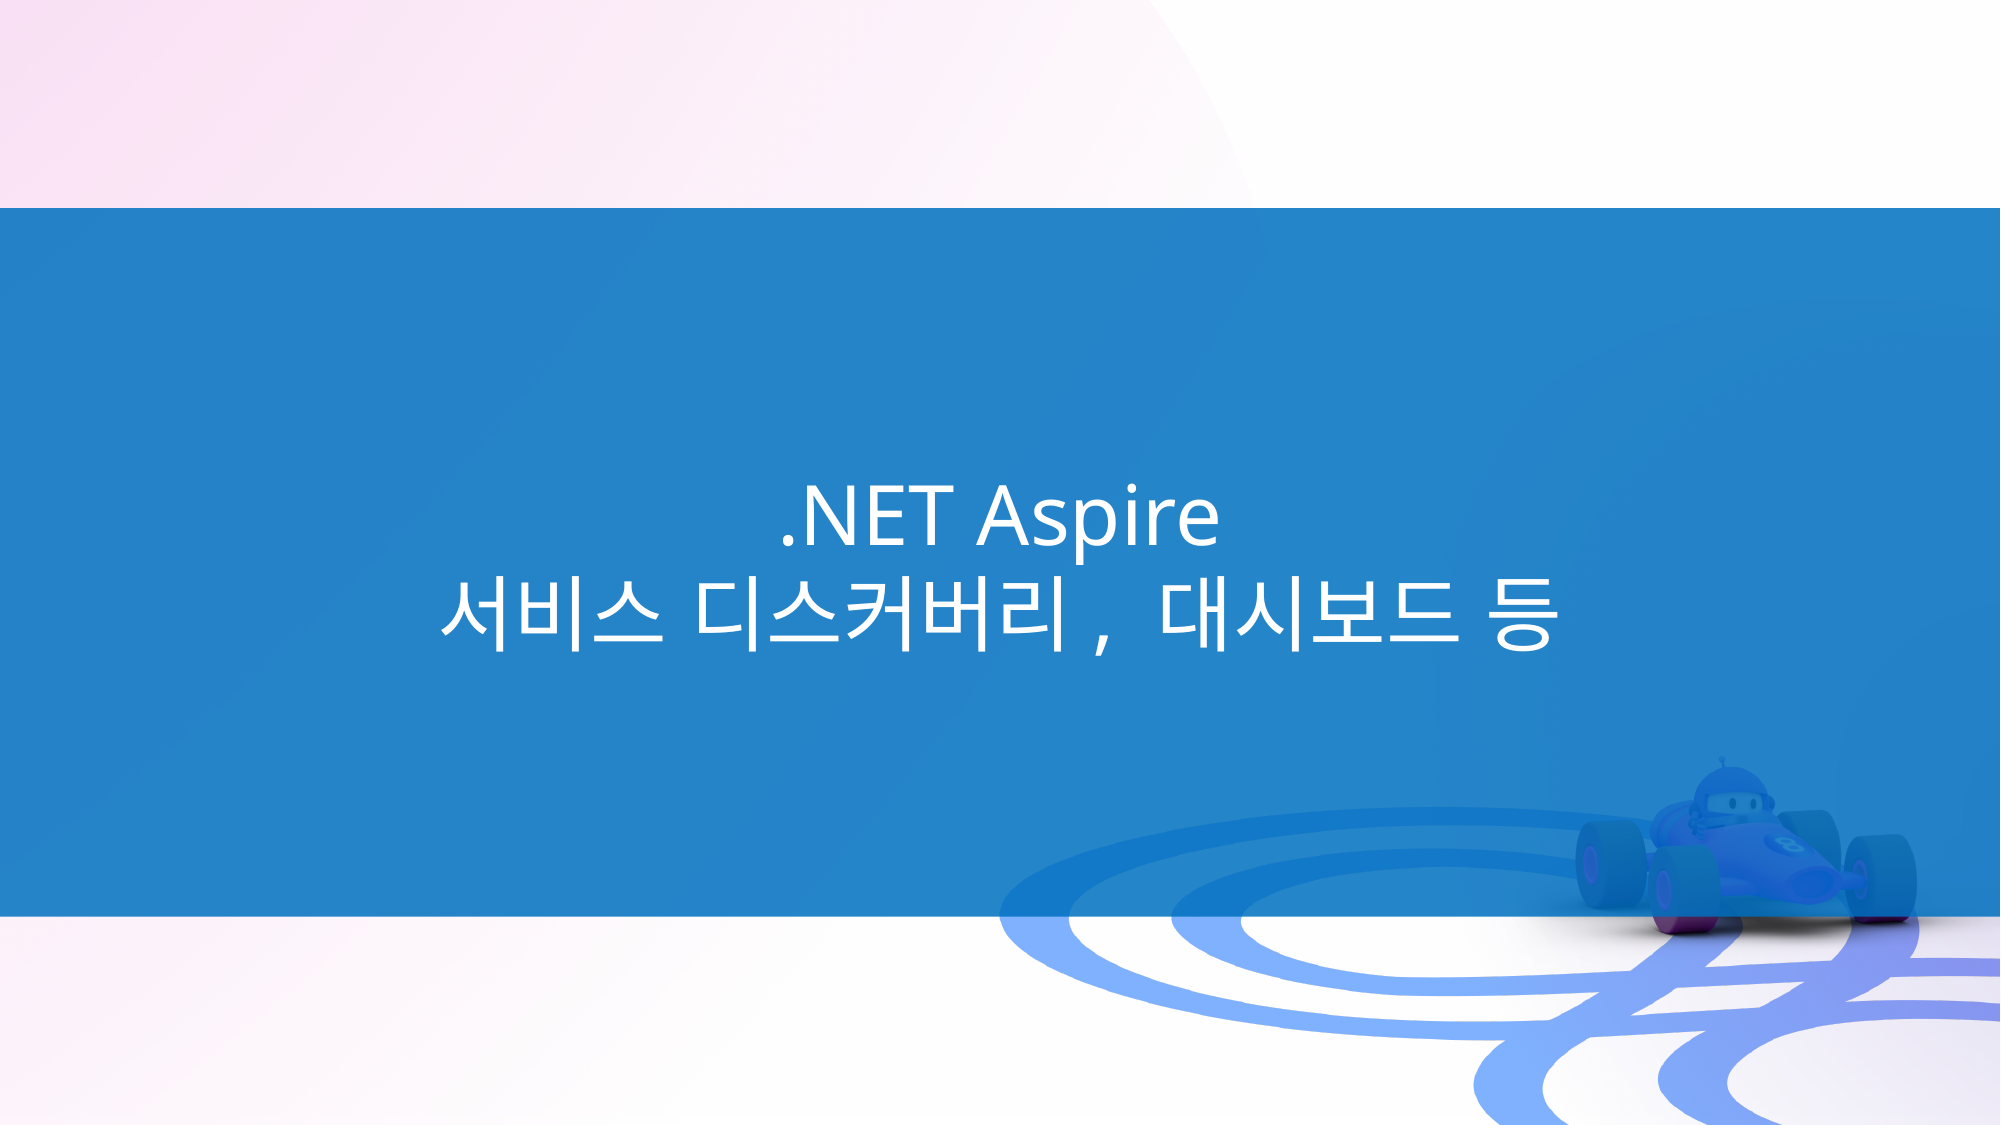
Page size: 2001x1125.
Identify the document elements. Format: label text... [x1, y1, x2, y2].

text_box .NET Aspire 서비스 디스커버리, 대시보드 등 [0, 207, 2000, 918]
picture [0, 0, 2001, 1125]
